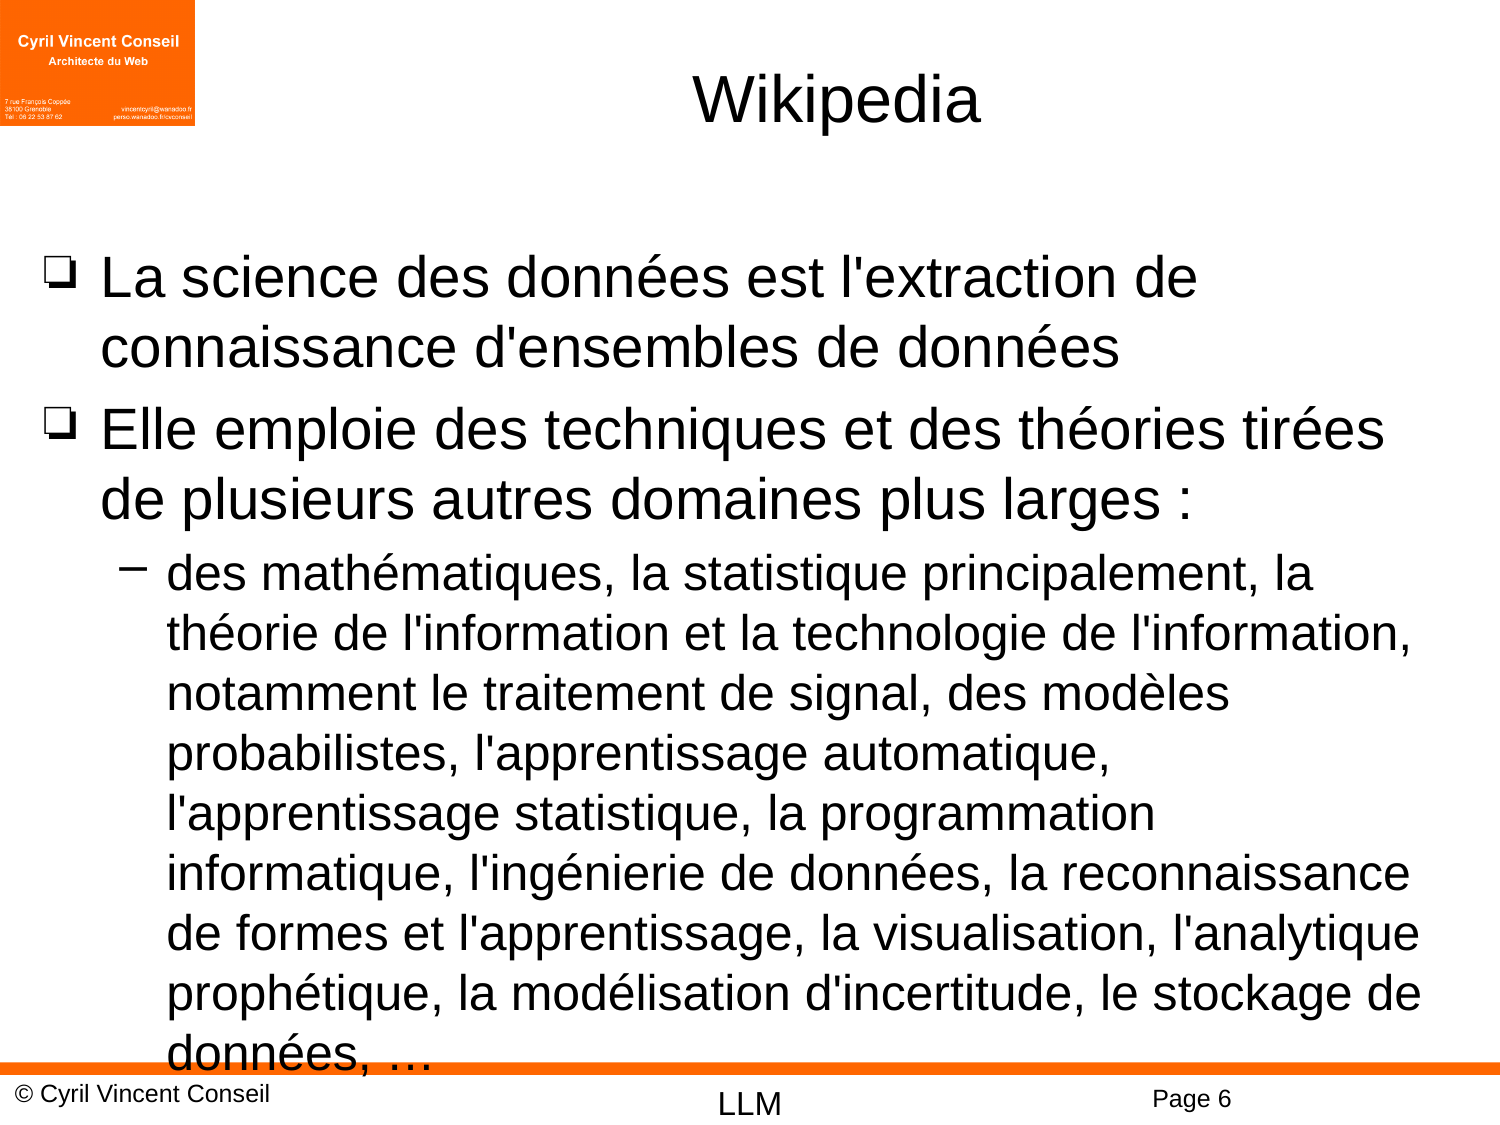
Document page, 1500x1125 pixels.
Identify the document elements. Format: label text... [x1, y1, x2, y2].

title Wikipedia [194, 2, 1480, 190]
picture [0, 0, 195, 126]
list La science des données est l'extraction de connaissance d'ensembles de données Elle emploie des techniques et des théories tirées de plusieurs autres domaines plus larges : des mathématiques, la statistique principalement, la théorie de l'information et la technologie de l'information, notamment le traitement de signal, des modèles probabilistes, l'apprentissage automatique, l'apprentissage statistique, la programmation informatique, l'ingénierie de données, la reconnaissance de formes et l'apprentissage, la visualisation, l'analytique prophétique, la modélisation d'incertitude, le stockage de données, … [29, 231, 1468, 1059]
